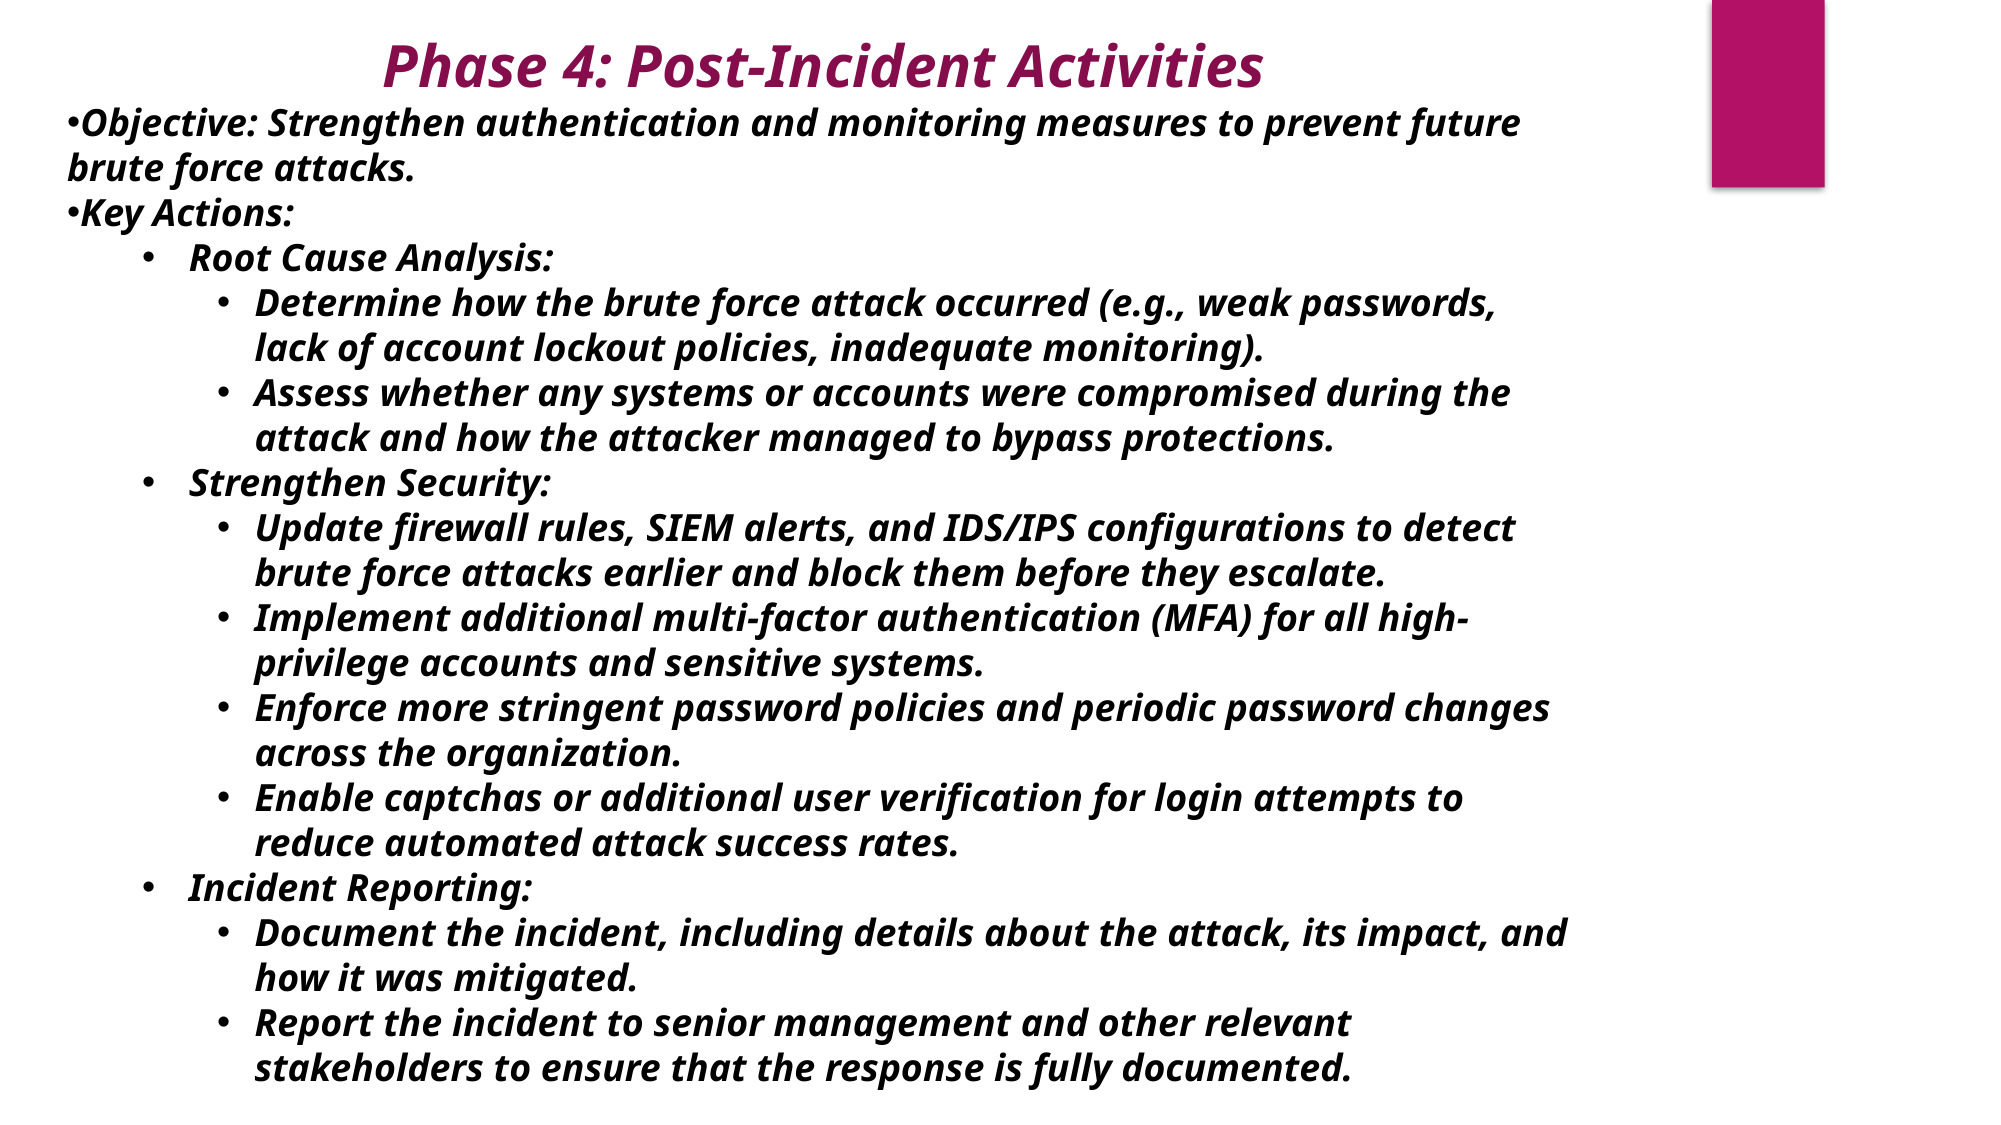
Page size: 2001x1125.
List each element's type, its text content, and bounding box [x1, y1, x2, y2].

text_box Phase 4: Post-Incident Activities Objective: Strengthen authentication and monitoring measures to prevent future brute force attacks. Key Actions: Root Cause Analysis: Determine how the brute force attack occurred (e.g., weak passwords, lack of account lockout policies, inadequate monitoring). Assess whether any systems or accounts were compromised during the attack and how the attacker managed to bypass protections. Strengthen Security: Update firewall rules, SIEM alerts, and IDS/IPS configurations to detect brute force attacks earlier and block them before they escalate. Implement additional multi-factor authentication (MFA) for all high-privilege accounts and sensitive systems. Enforce more stringent password policies and periodic password changes across the organization. Enable captchas or additional user verification for login attempts to reduce automated attack success rates. Incident Reporting: Document the incident, including details about the attack, its impact, and how it was mitigated. Report the incident to senior management and other relevant stakeholders to ensure that the response is fully documented. [52, 21, 1597, 1097]
